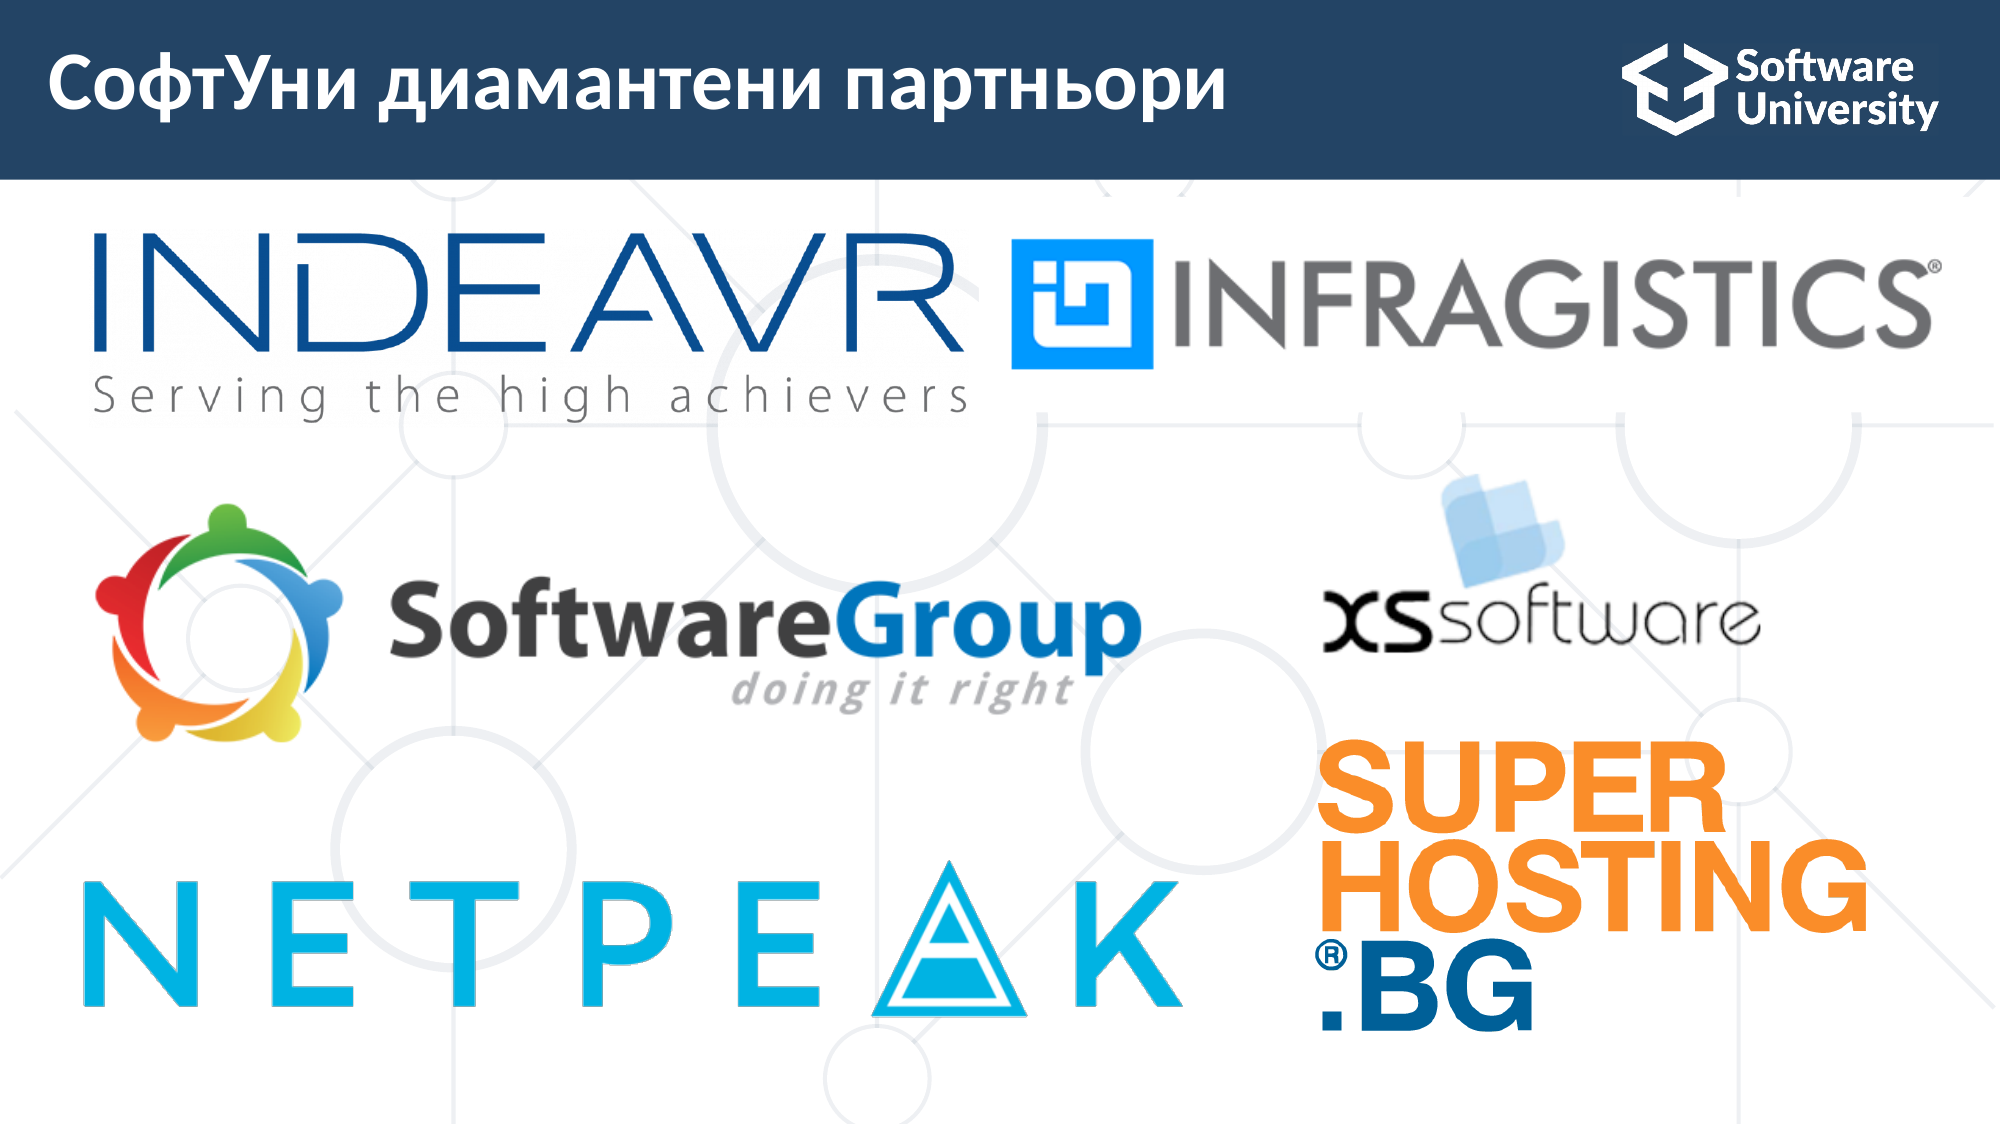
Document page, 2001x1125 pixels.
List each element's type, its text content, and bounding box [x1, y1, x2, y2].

title СофтУни диамантени партньори [31, 16, 1591, 162]
picture [1273, 426, 1792, 699]
picture [1622, 43, 1939, 136]
picture [1315, 739, 1866, 1032]
picture [46, 196, 1980, 1022]
